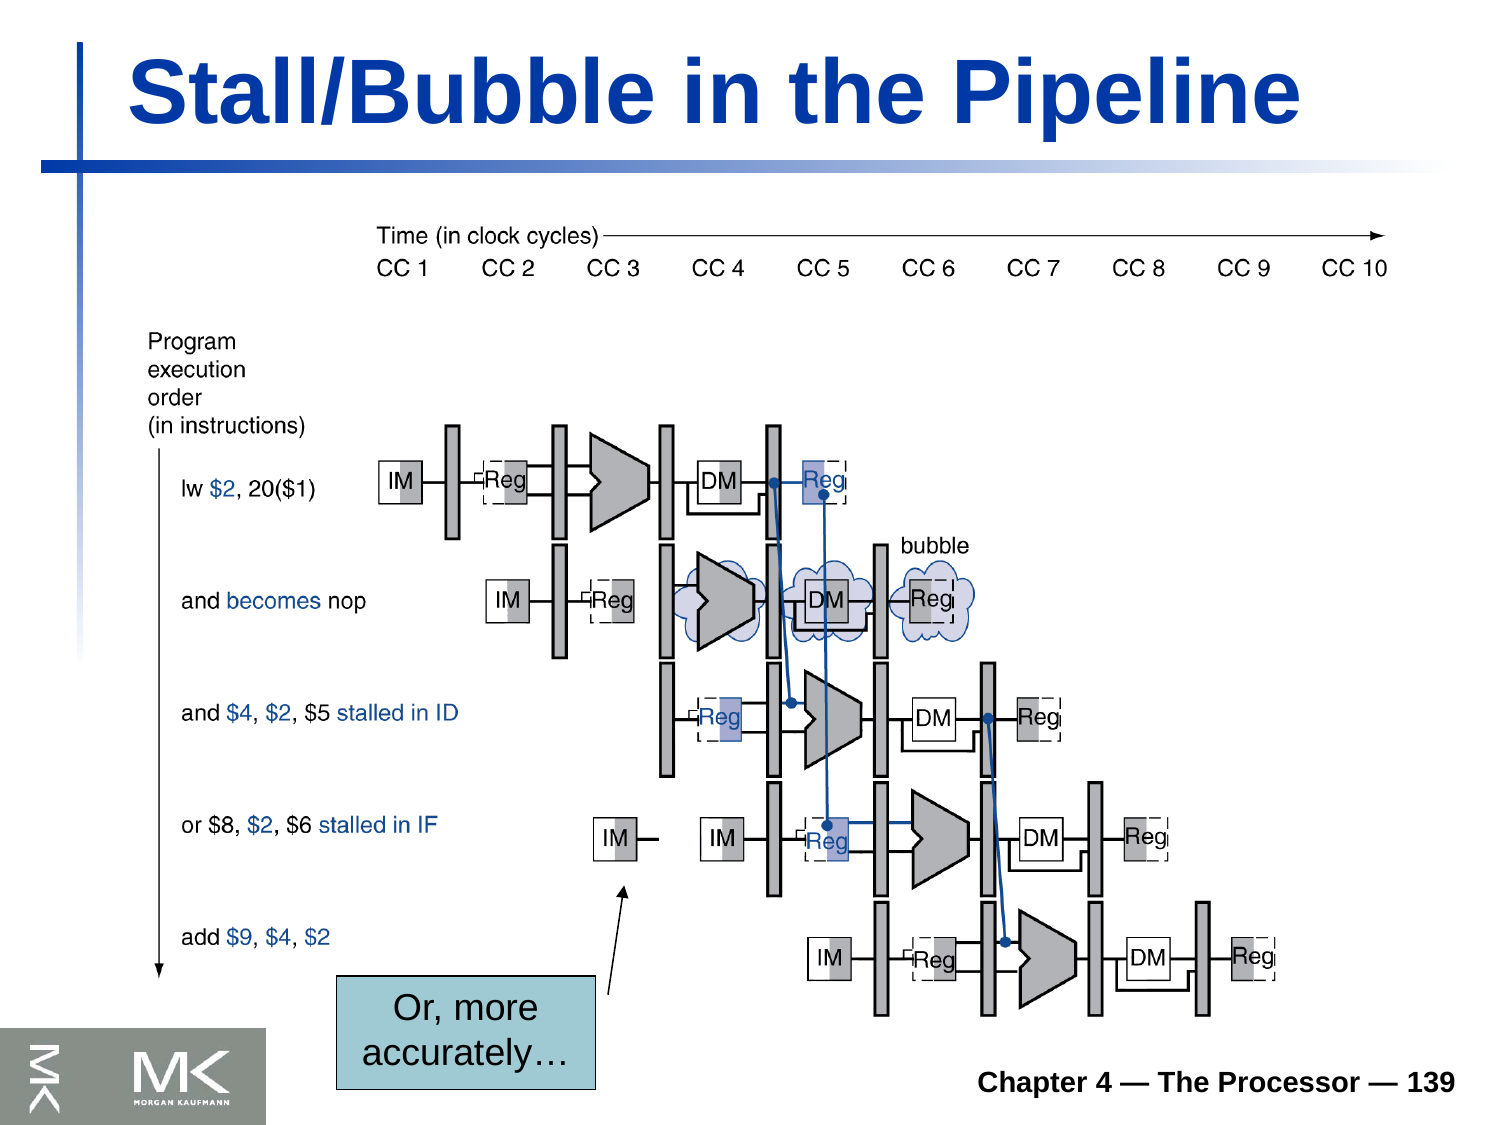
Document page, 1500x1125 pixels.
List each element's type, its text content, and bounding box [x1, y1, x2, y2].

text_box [793, 161, 797, 173]
footer Chapter 4 — The Processor — 139 [277, 1046, 1471, 1106]
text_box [815, 161, 819, 173]
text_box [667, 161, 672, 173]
picture [147, 225, 1395, 1018]
title Stall/Bubble in the Pipeline [111, 23, 1468, 150]
picture [0, 1028, 266, 1125]
text_box Or, more accurately… [336, 1025, 596, 1090]
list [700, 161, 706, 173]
text_box [612, 161, 617, 173]
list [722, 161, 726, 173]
